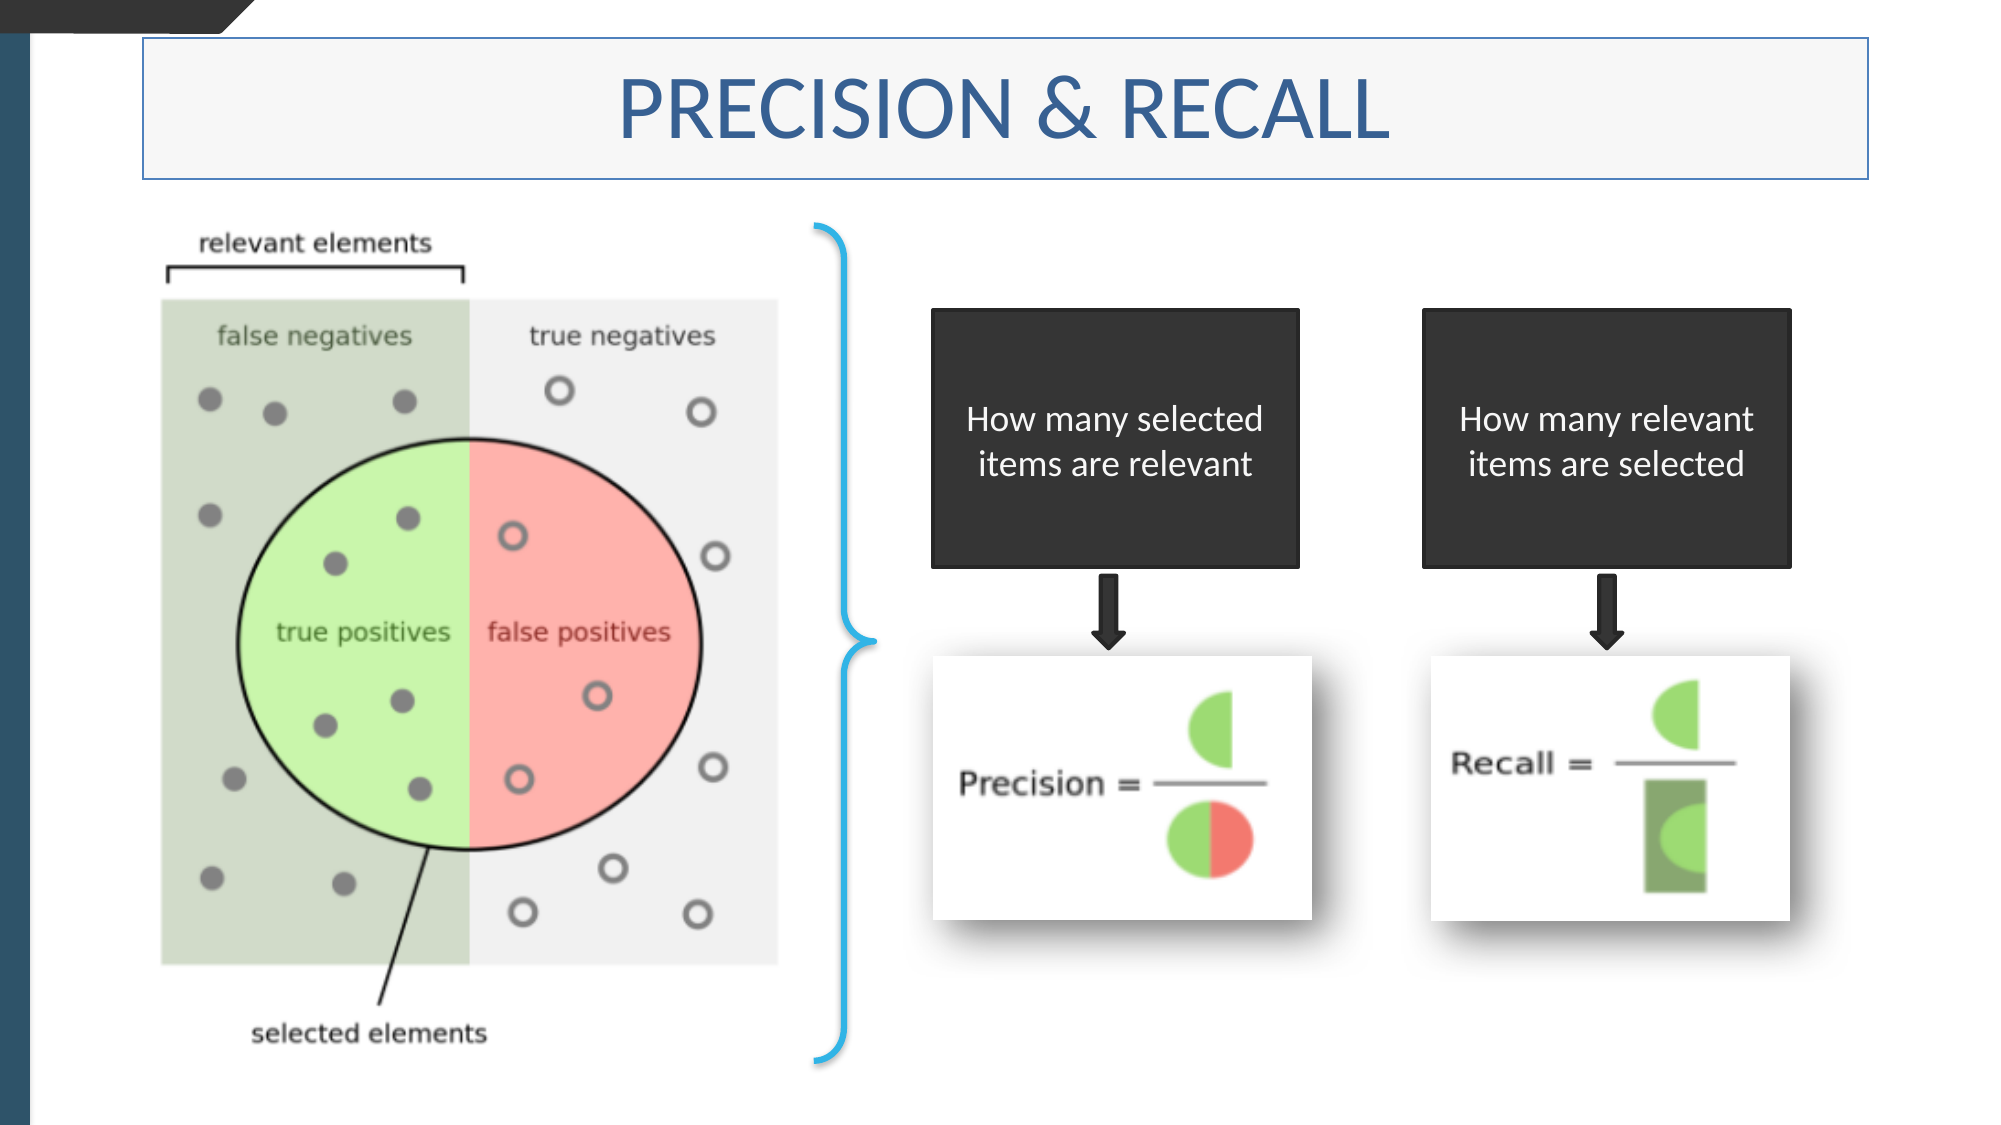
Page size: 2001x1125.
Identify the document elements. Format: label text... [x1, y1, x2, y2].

text_box [813, 222, 878, 1064]
text_box How many selected items are relevant [931, 308, 1300, 569]
text_box PRECISION & RECALL [142, 38, 1868, 179]
text_box How many relevant items are selected [1422, 308, 1792, 569]
picture [1430, 656, 1790, 922]
picture [932, 656, 1313, 920]
picture [137, 225, 814, 1062]
text_box [1091, 573, 1127, 651]
text_box [1589, 573, 1625, 651]
